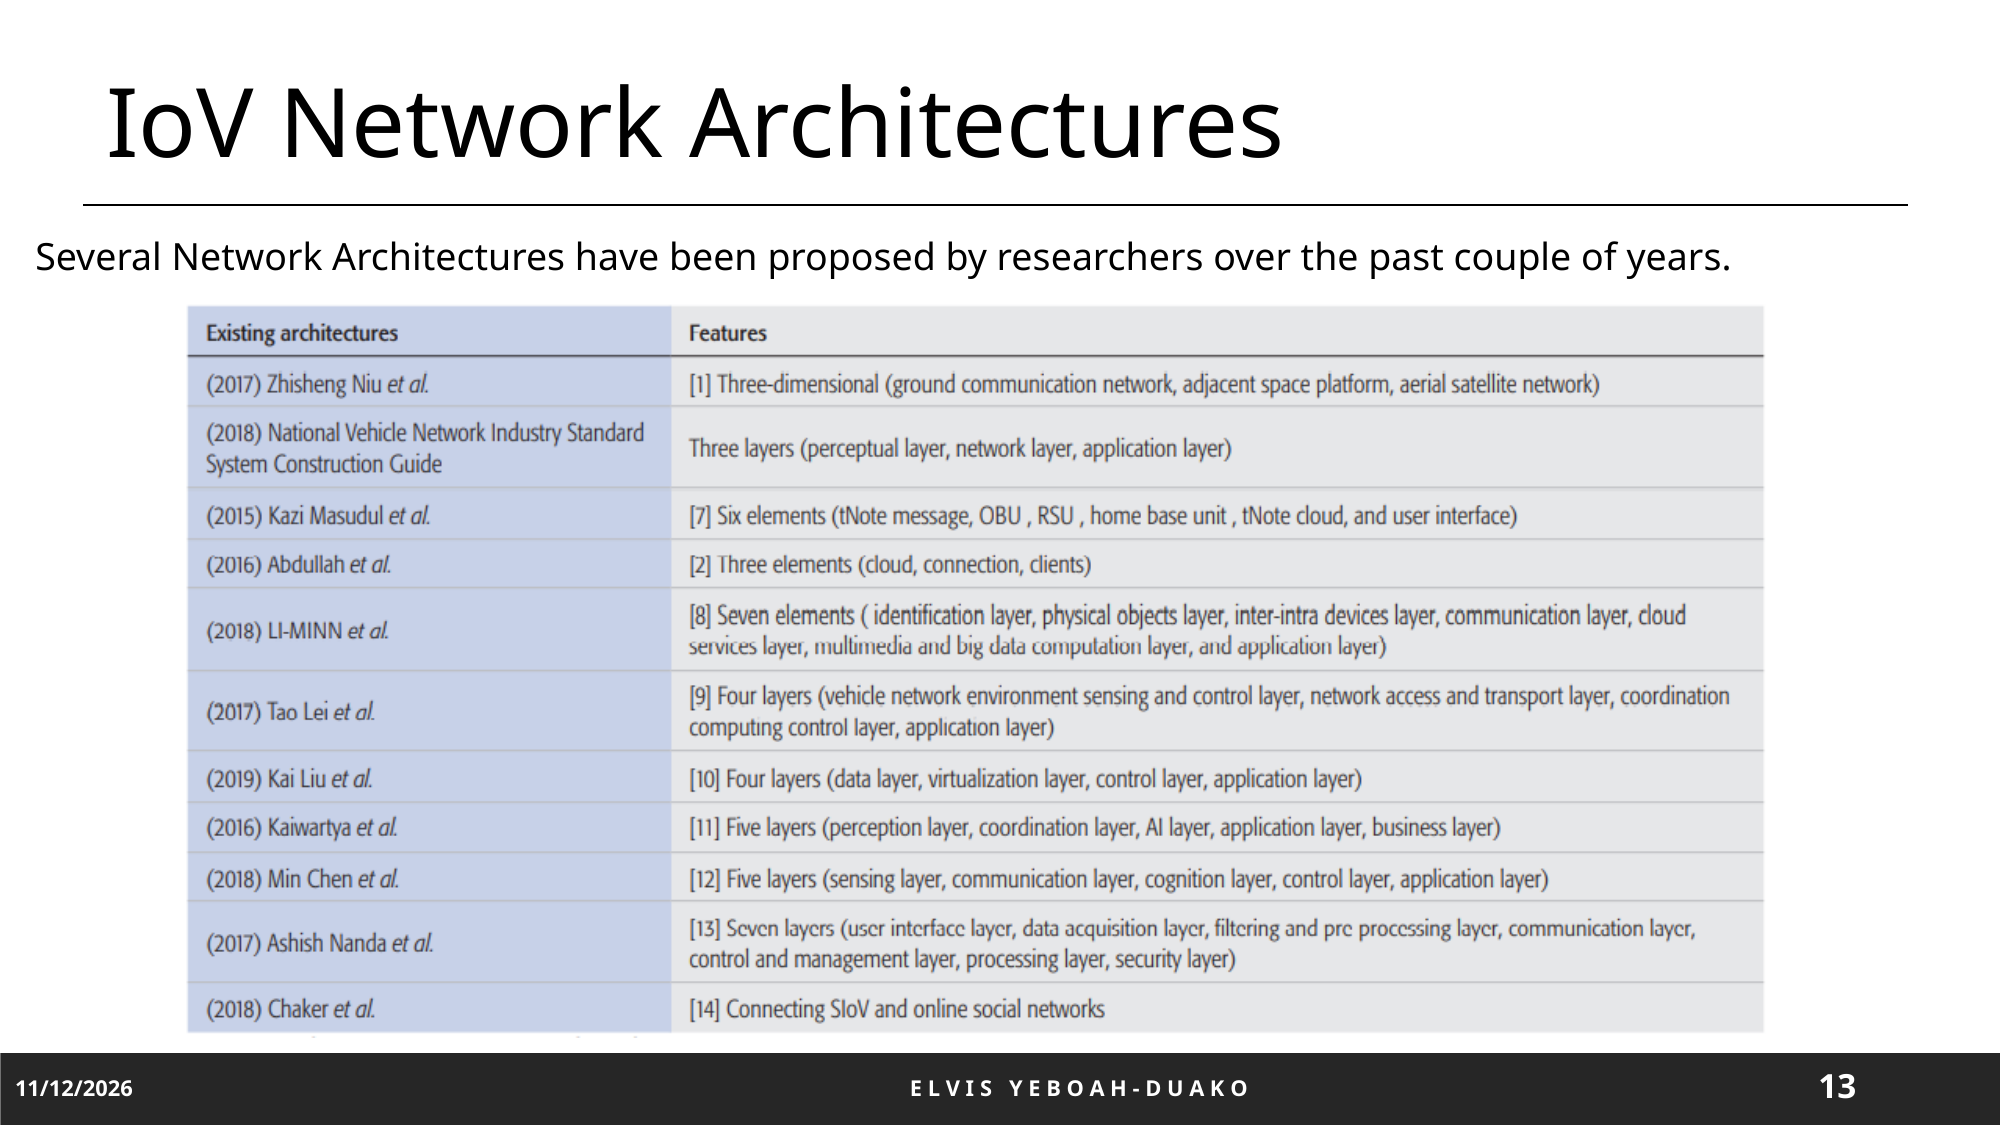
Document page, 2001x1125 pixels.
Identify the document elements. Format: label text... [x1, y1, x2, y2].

footer E L V I S Y E B O A H - D U A K O [519, 1059, 1639, 1119]
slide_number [0, 1059, 424, 1119]
picture [168, 291, 1798, 1038]
text_box Several Network Architectures have been proposed by researchers over the past couple of years. [20, 225, 1749, 285]
text_box IoV Network Architectures [91, 54, 1917, 185]
slide_number 13 [1803, 1057, 1932, 1118]
